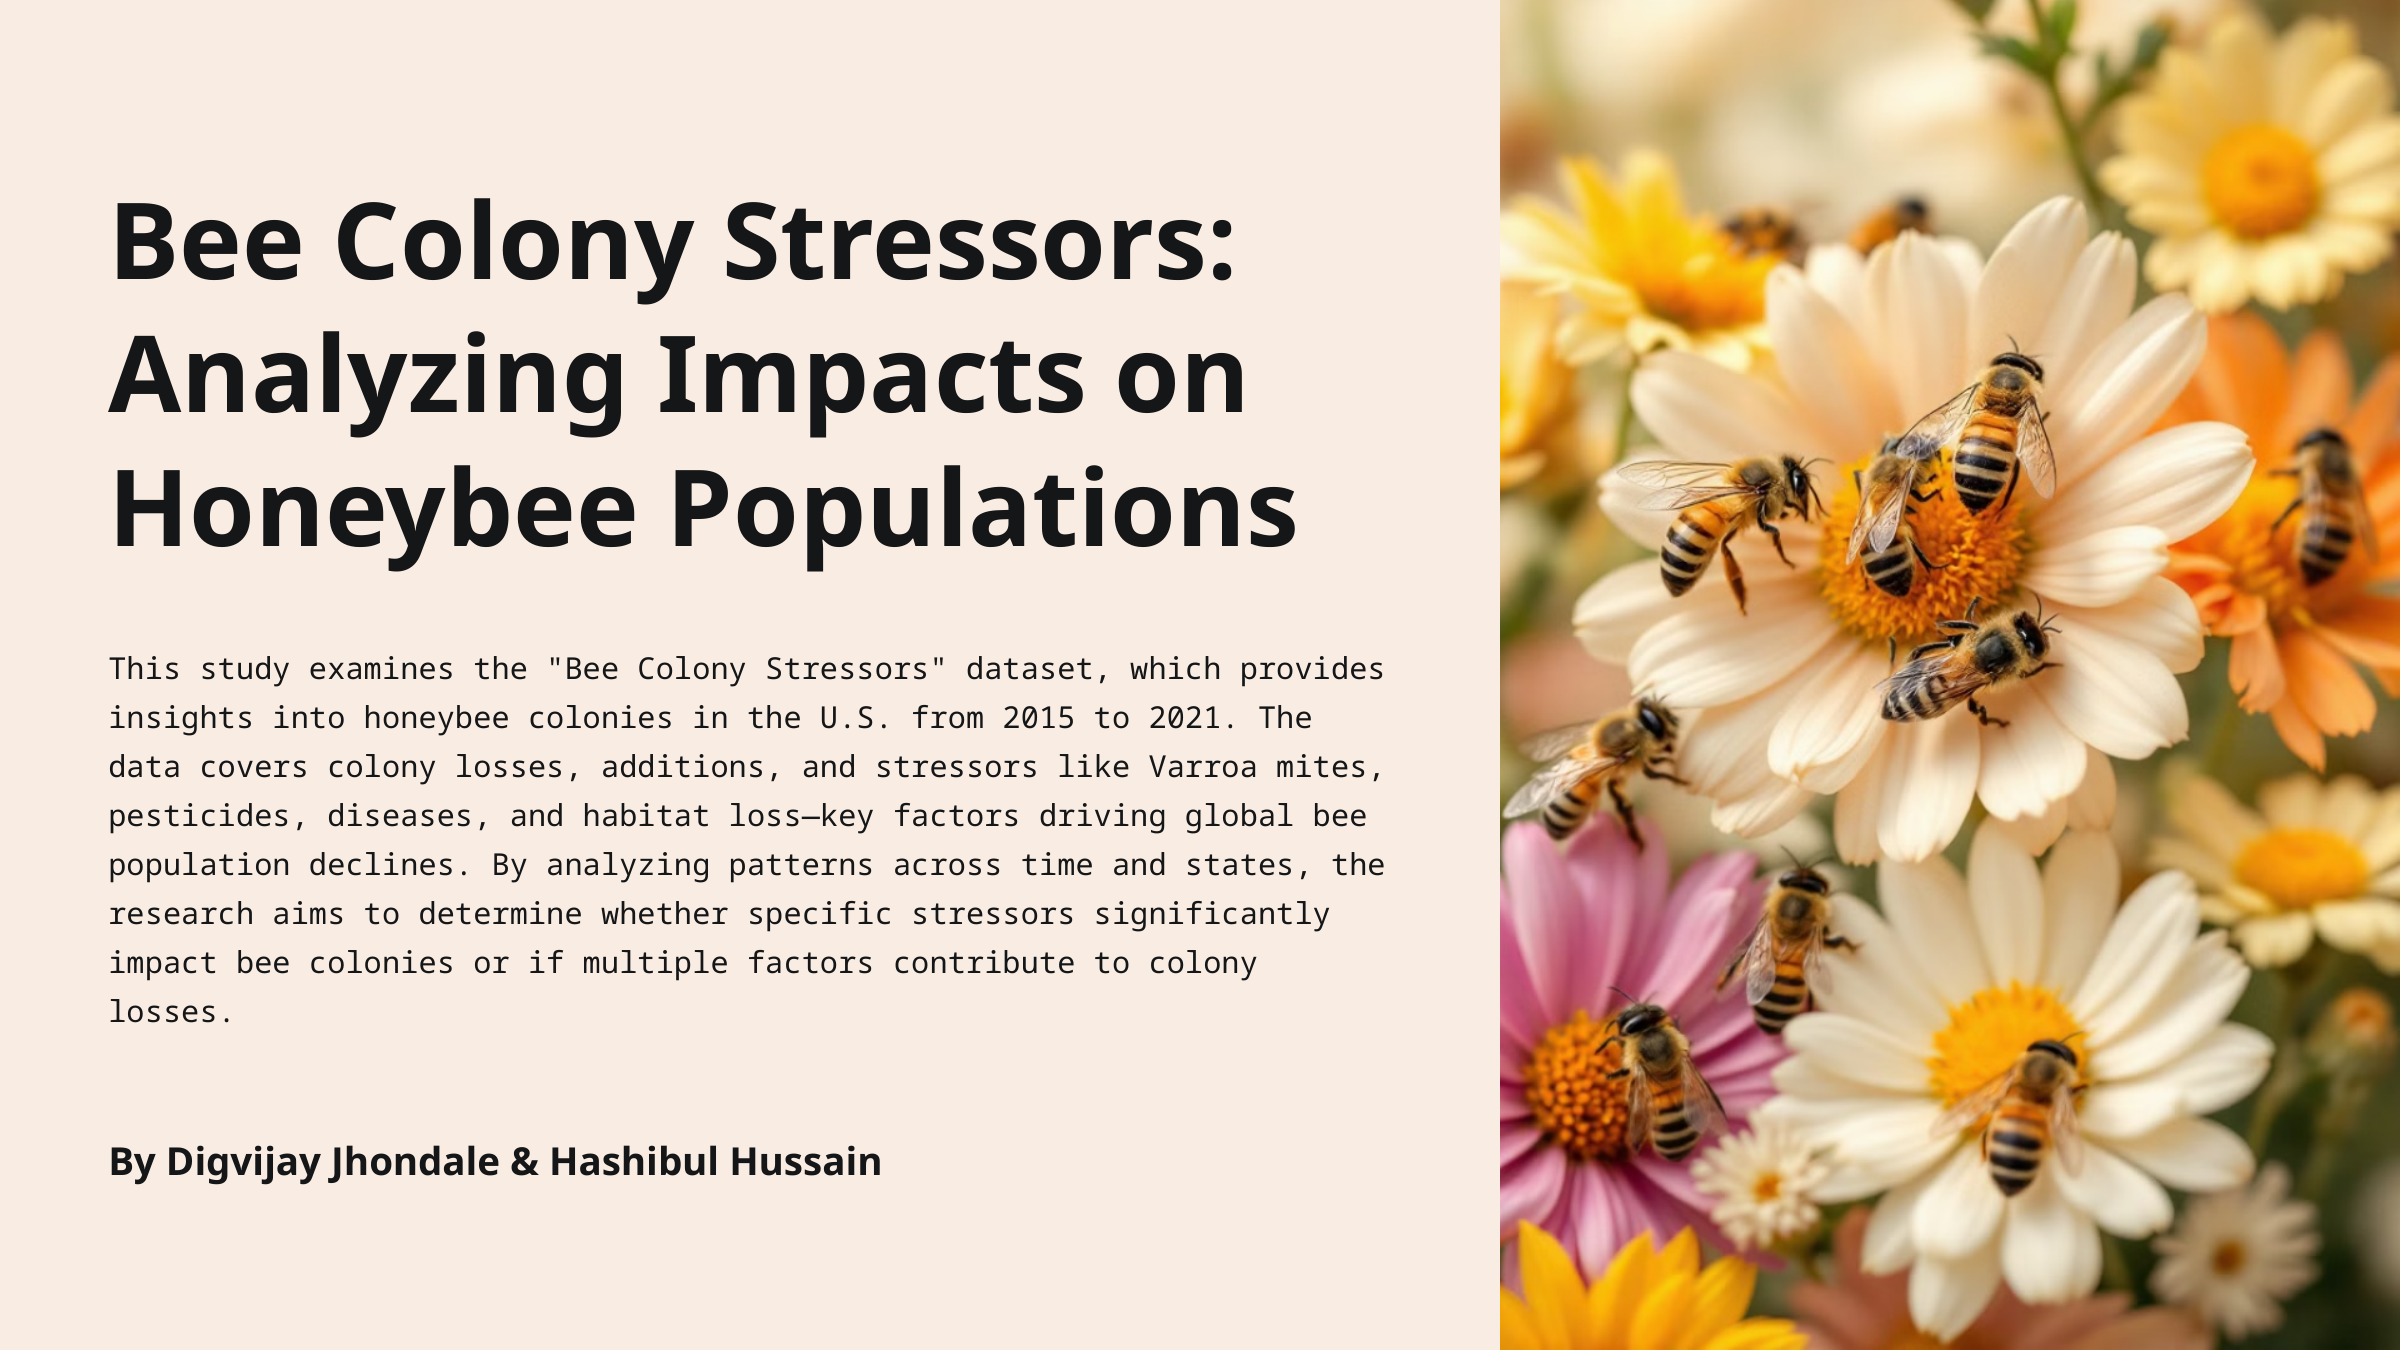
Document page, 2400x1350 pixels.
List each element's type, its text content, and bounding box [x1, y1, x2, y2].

text_box Bee Colony Stressors: Analyzing Impacts on Honeybee Populations [108, 167, 1392, 636]
text_box This study examines the "Bee Colony Stressors" dataset, which provides insights into honeybee colonies in the U.S. from 2015 to 2021. The data covers colony losses, additions, and stressors like Varroa mites, pesticides, diseases, and habitat loss—key factors driving global bee population declines. By analyzing patterns across time and states, the research aims to determine whether specific stressors significantly impact bee colonies or if multiple factors contribute to colony losses. [108, 636, 1392, 984]
picture [1499, 0, 2400, 1350]
text_box By Digvijay Jhondale & Hashibul Hussain [108, 1130, 476, 1185]
